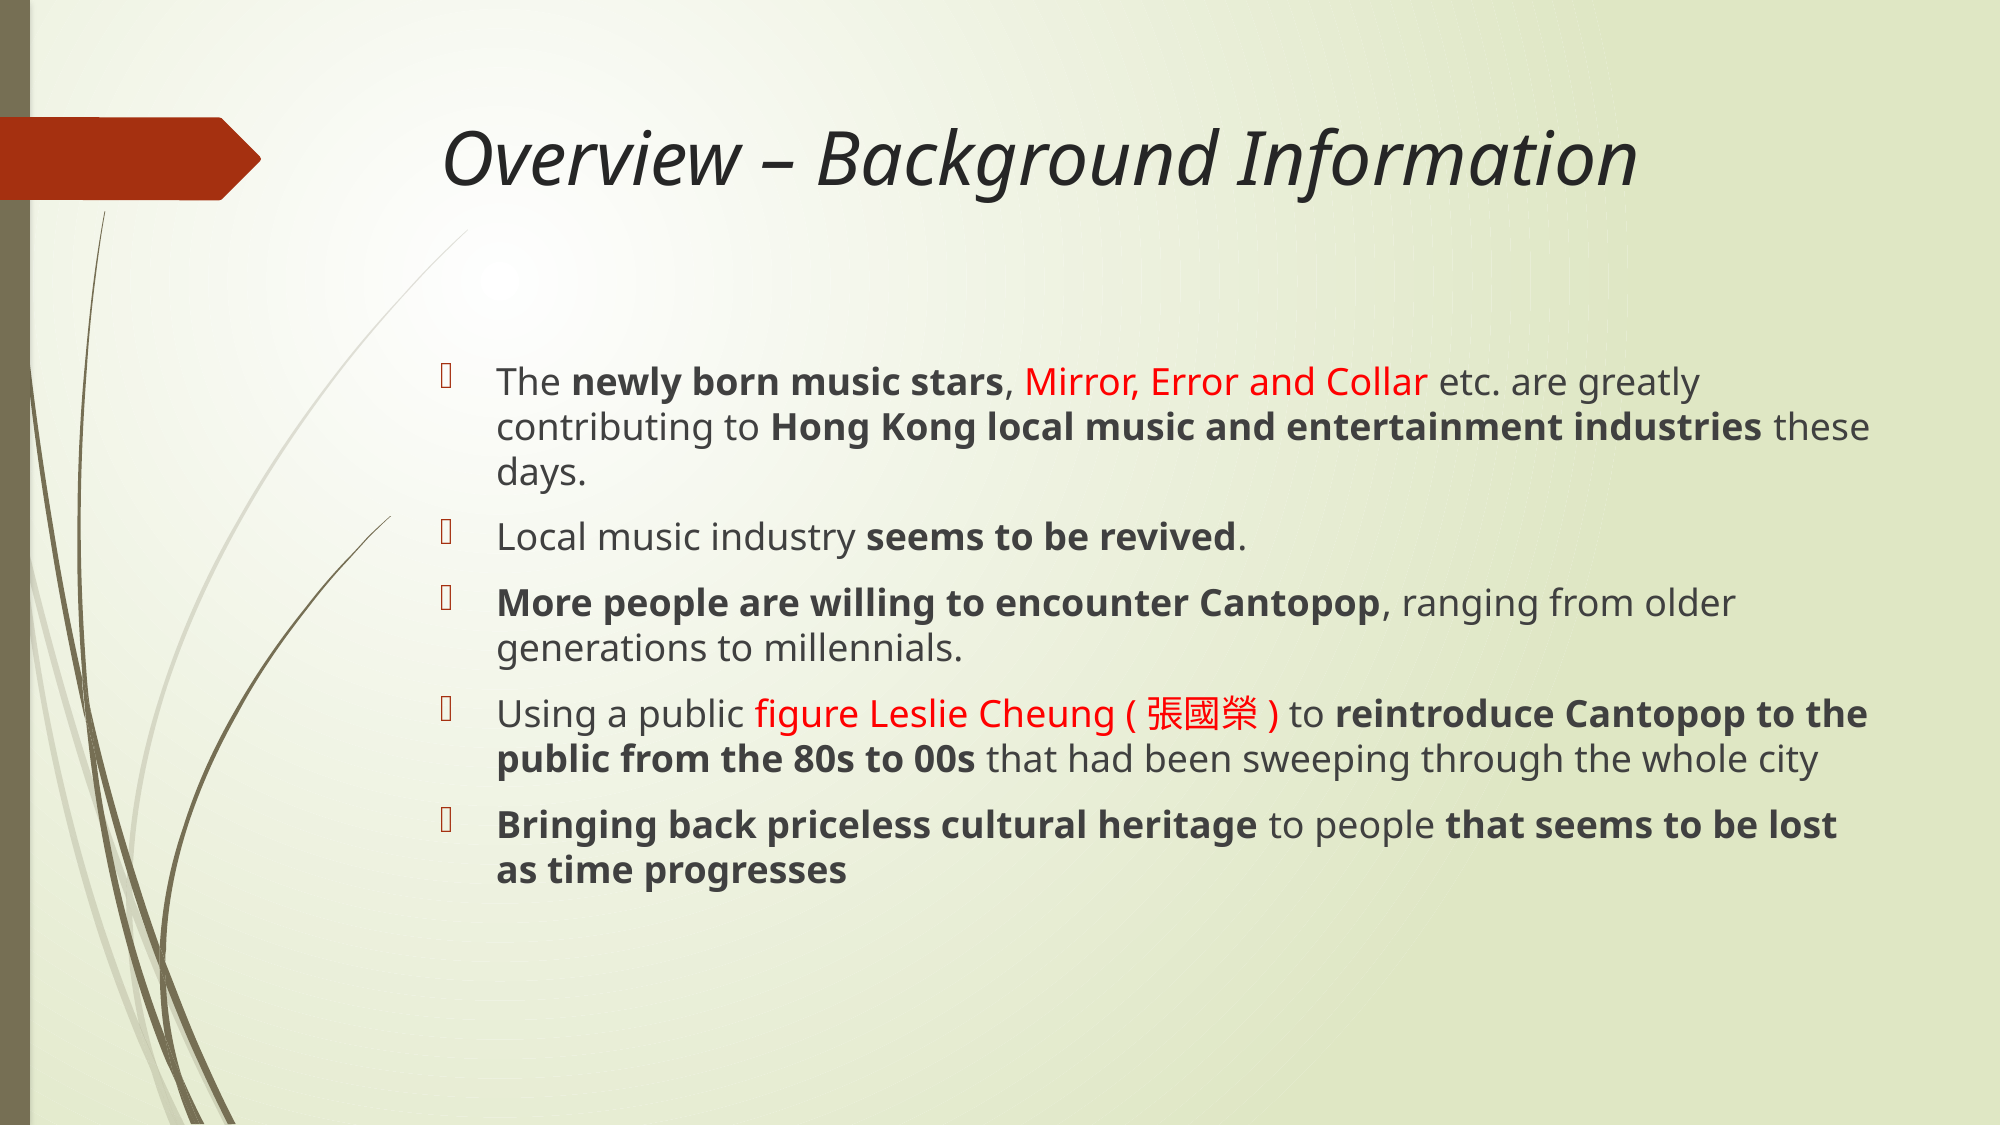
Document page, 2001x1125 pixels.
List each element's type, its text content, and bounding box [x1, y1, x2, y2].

title Overview – Background Information [425, 102, 1888, 313]
list The newly born music stars, Mirror, Error and Collar etc. are greatly contributing to Hong Kong local music and entertainment industries these days. Local music industry seems to be revived. More people are willing to encounter Cantopop, ranging from older generations to millennials. Using a public figure Leslie Cheung (張國榮) to reintroduce Cantopop to the public from the 80s to 00s that had been sweeping through the whole city Bringing back priceless cultural heritage to people that seems to be lost as time progresses [424, 350, 1888, 970]
